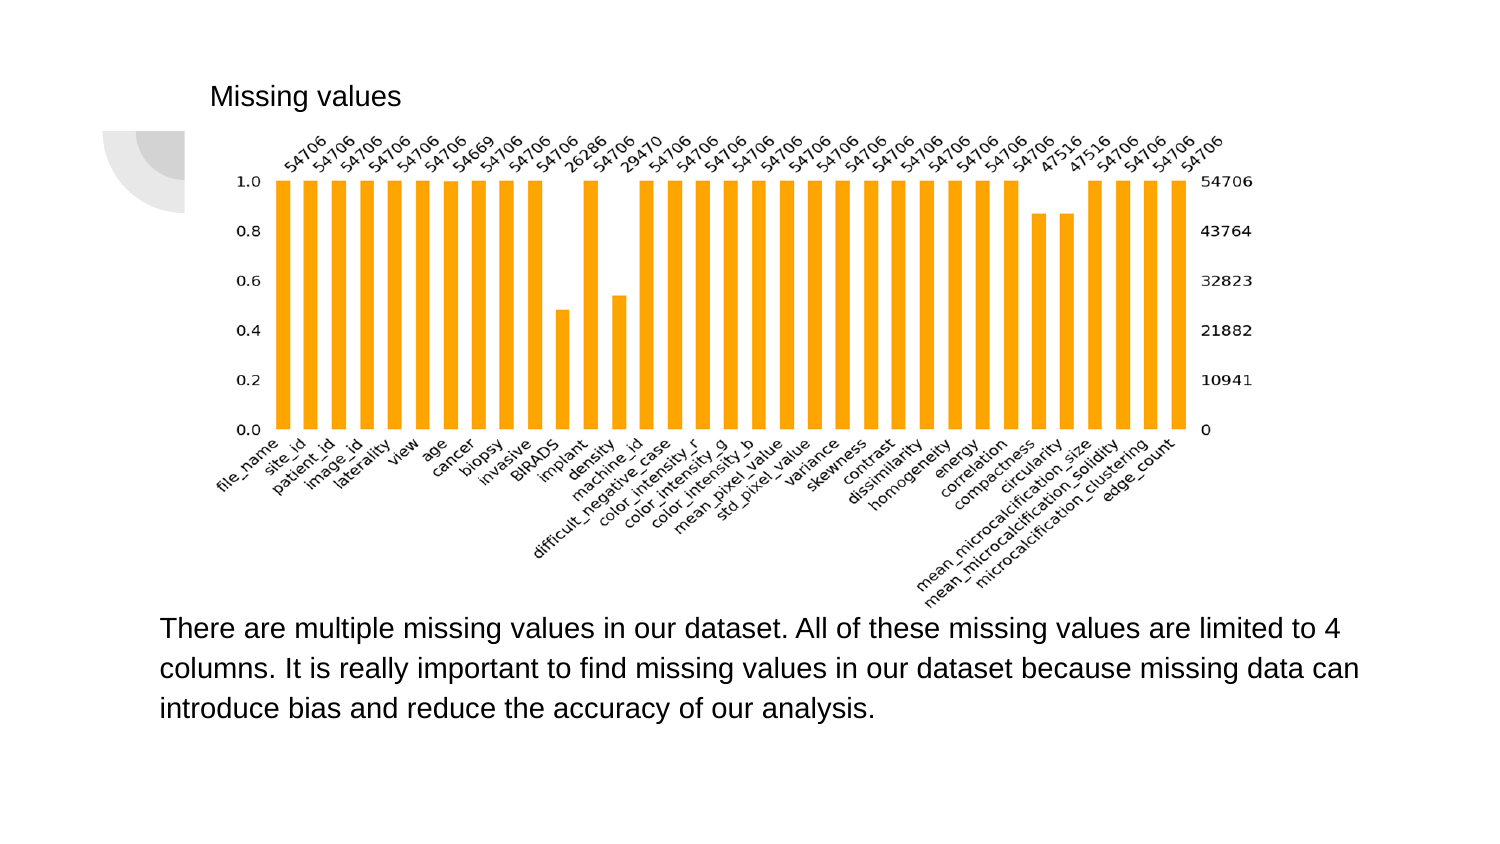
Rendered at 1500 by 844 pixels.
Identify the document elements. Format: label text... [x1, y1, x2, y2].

picture [207, 127, 1261, 616]
text_box There are multiple missing values in our dataset. All of these missing values are limited to 4 columns. It is really important to find missing values in our dataset because missing data can introduce bias and reduce the accuracy of our analysis. [144, 588, 1444, 740]
text_box Missing values [194, 61, 869, 127]
